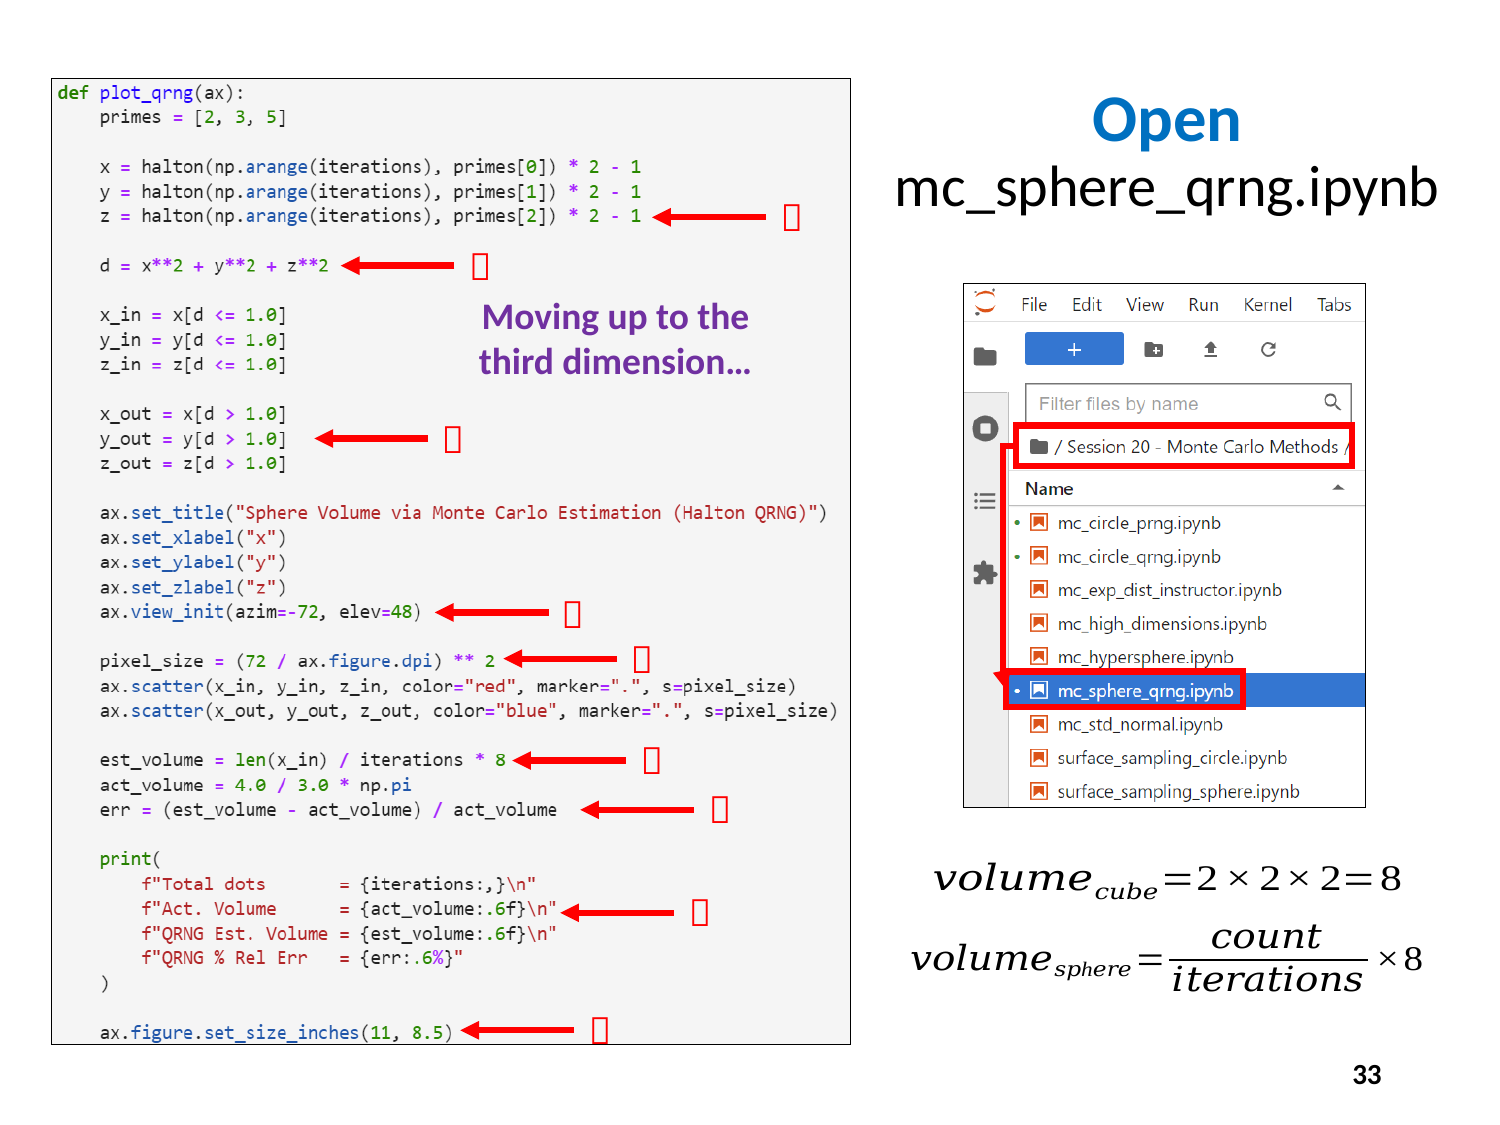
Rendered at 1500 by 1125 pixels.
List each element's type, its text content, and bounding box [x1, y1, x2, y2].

title Open mc_sphere_qrng.ipynb [878, 61, 1457, 243]
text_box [340, 235, 518, 296]
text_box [560, 881, 737, 943]
picture [963, 283, 1366, 808]
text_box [503, 628, 679, 690]
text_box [314, 408, 490, 469]
slide_number 33 [1059, 1042, 1397, 1103]
picture [51, 78, 851, 1045]
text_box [580, 778, 757, 840]
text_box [1005, 445, 1016, 690]
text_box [460, 999, 637, 1060]
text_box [434, 583, 610, 645]
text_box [652, 186, 829, 248]
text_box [512, 729, 689, 791]
